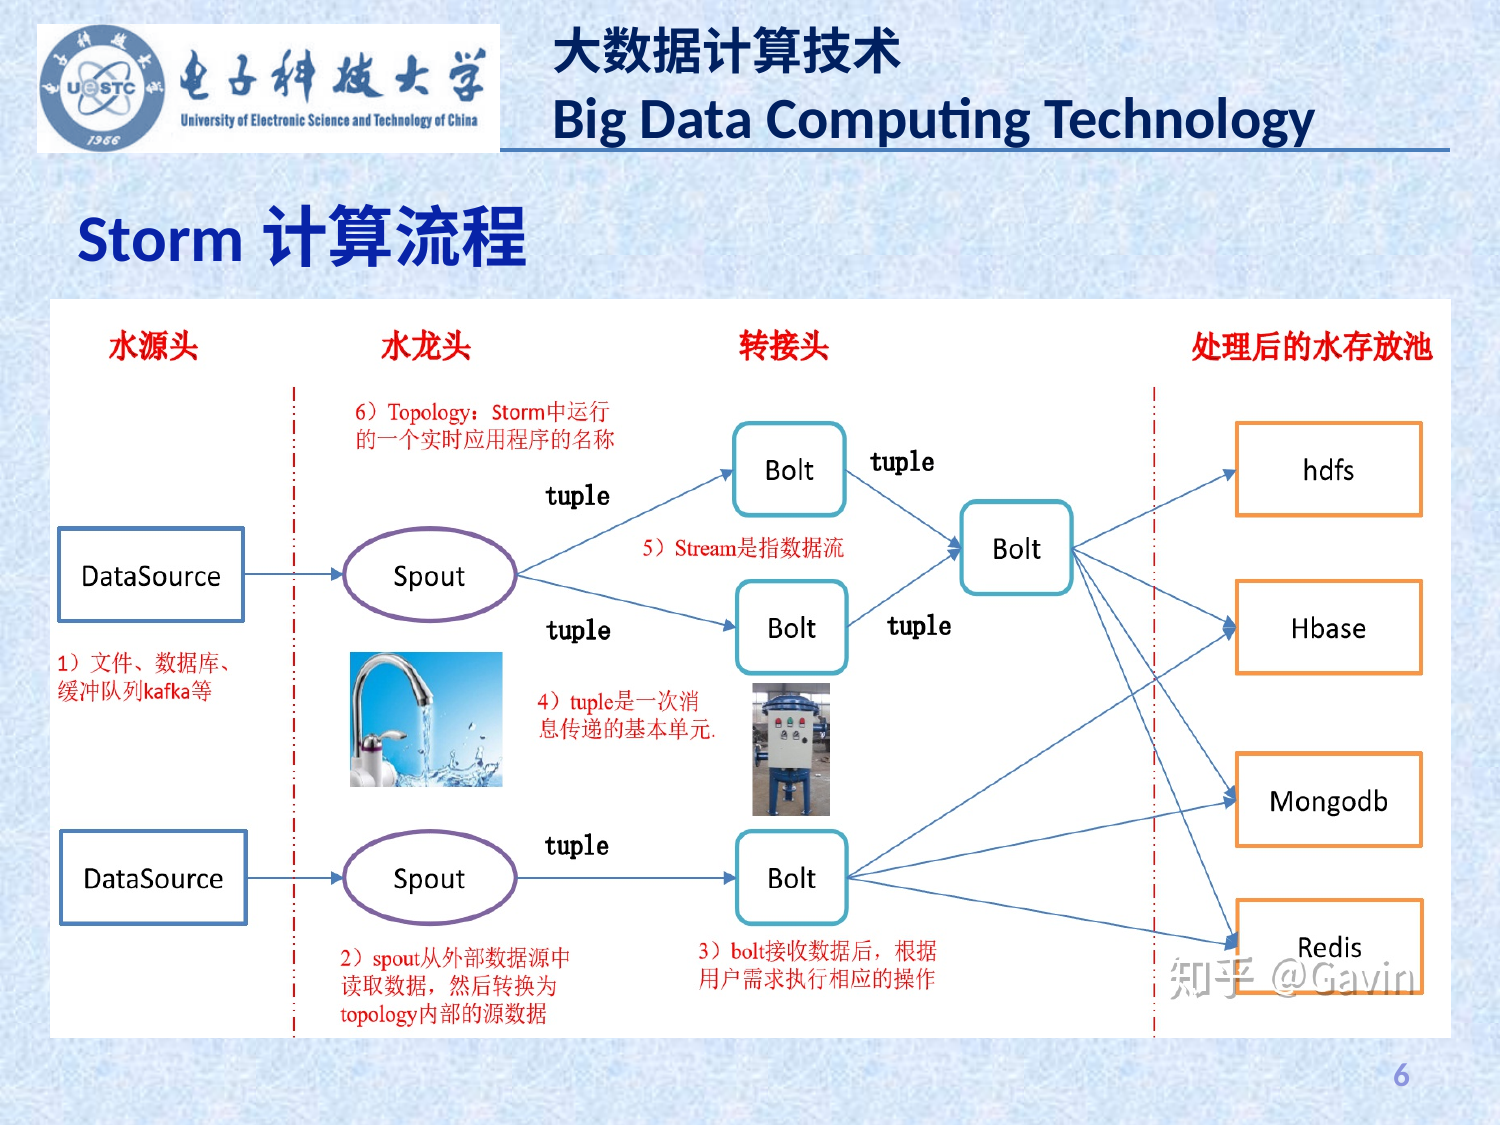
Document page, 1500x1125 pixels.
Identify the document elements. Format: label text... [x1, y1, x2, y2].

picture [0, 0, 1500, 1125]
slide_number 6 [1074, 1046, 1425, 1103]
text_box 大数据计算技术 Big Data Computing Technology [537, 12, 1450, 149]
text_box Storm计算流程 [62, 187, 1166, 283]
